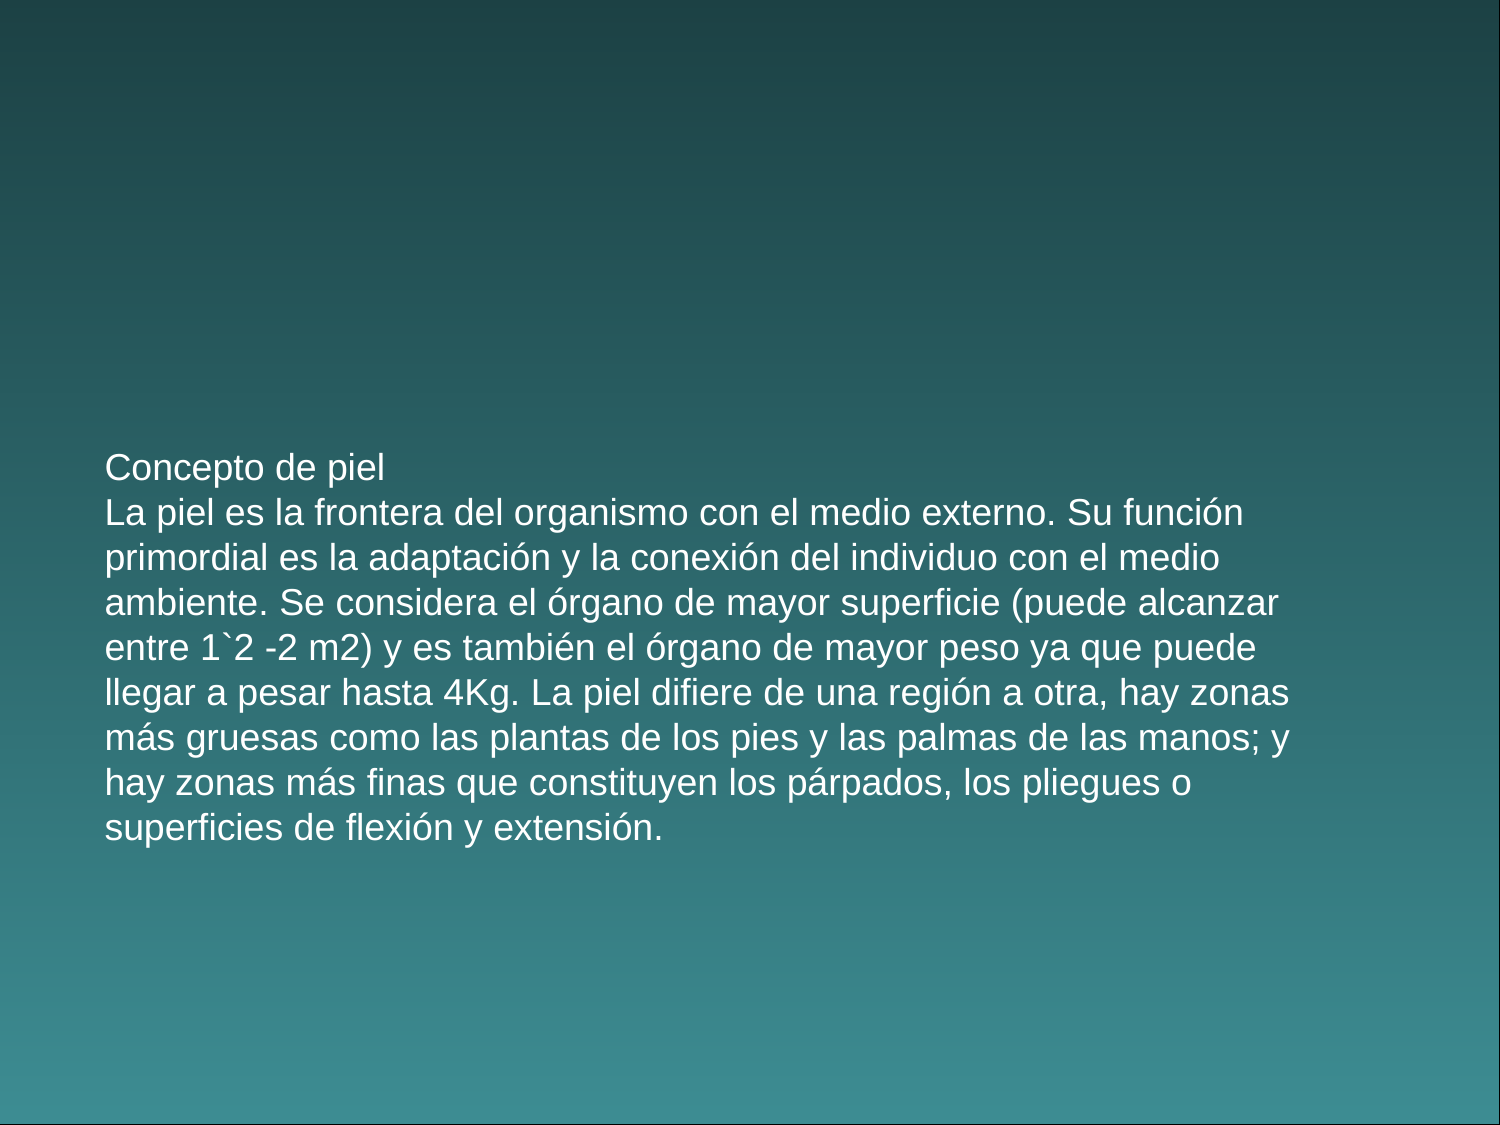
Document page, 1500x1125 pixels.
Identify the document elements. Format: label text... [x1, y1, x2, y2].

text_box [0, 0, 1500, 1125]
text_box Concepto de piel La piel es la frontera del organismo con el medio externo. Su función primordial es la adaptación y la conexión del individuo con el medio ambiente. Se considera el órgano de mayor superficie (puede alcanzar entre 1`2 -2 m2) y es también el órgano de mayor peso ya que puede llegar a pesar hasta 4Kg. La piel difiere de una región a otra, hay zonas más gruesas como las plantas de los pies y las palmas de las manos; y hay zonas más finas que constituyen los párpados, los pliegues o superficies de flexión y extensión. [97, 435, 1329, 856]
